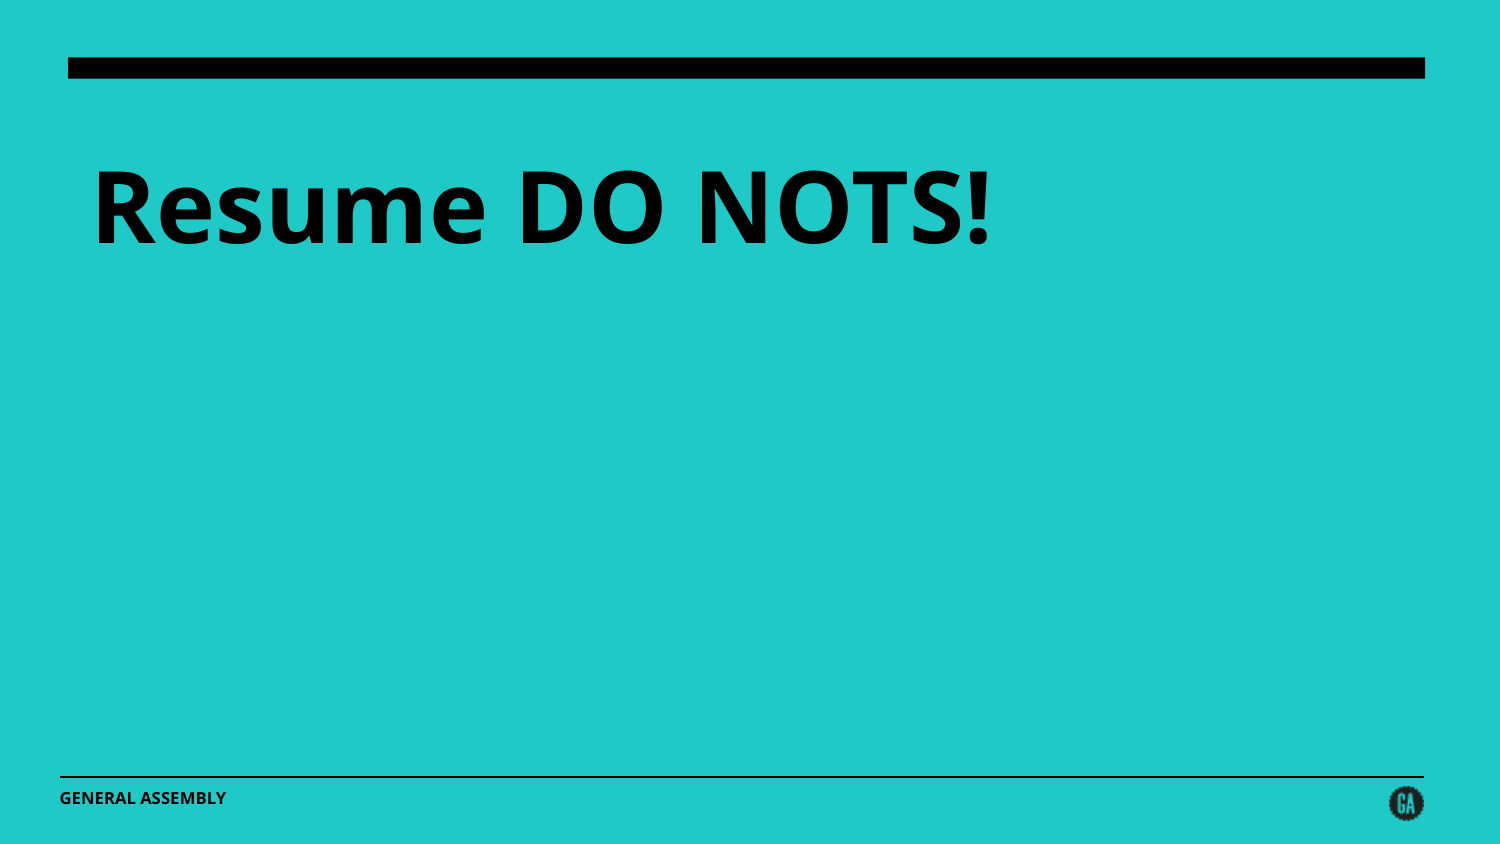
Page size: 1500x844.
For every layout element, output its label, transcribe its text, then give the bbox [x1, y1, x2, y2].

picture [1389, 786, 1424, 821]
title Resume DO NOTS! [75, 128, 1440, 457]
